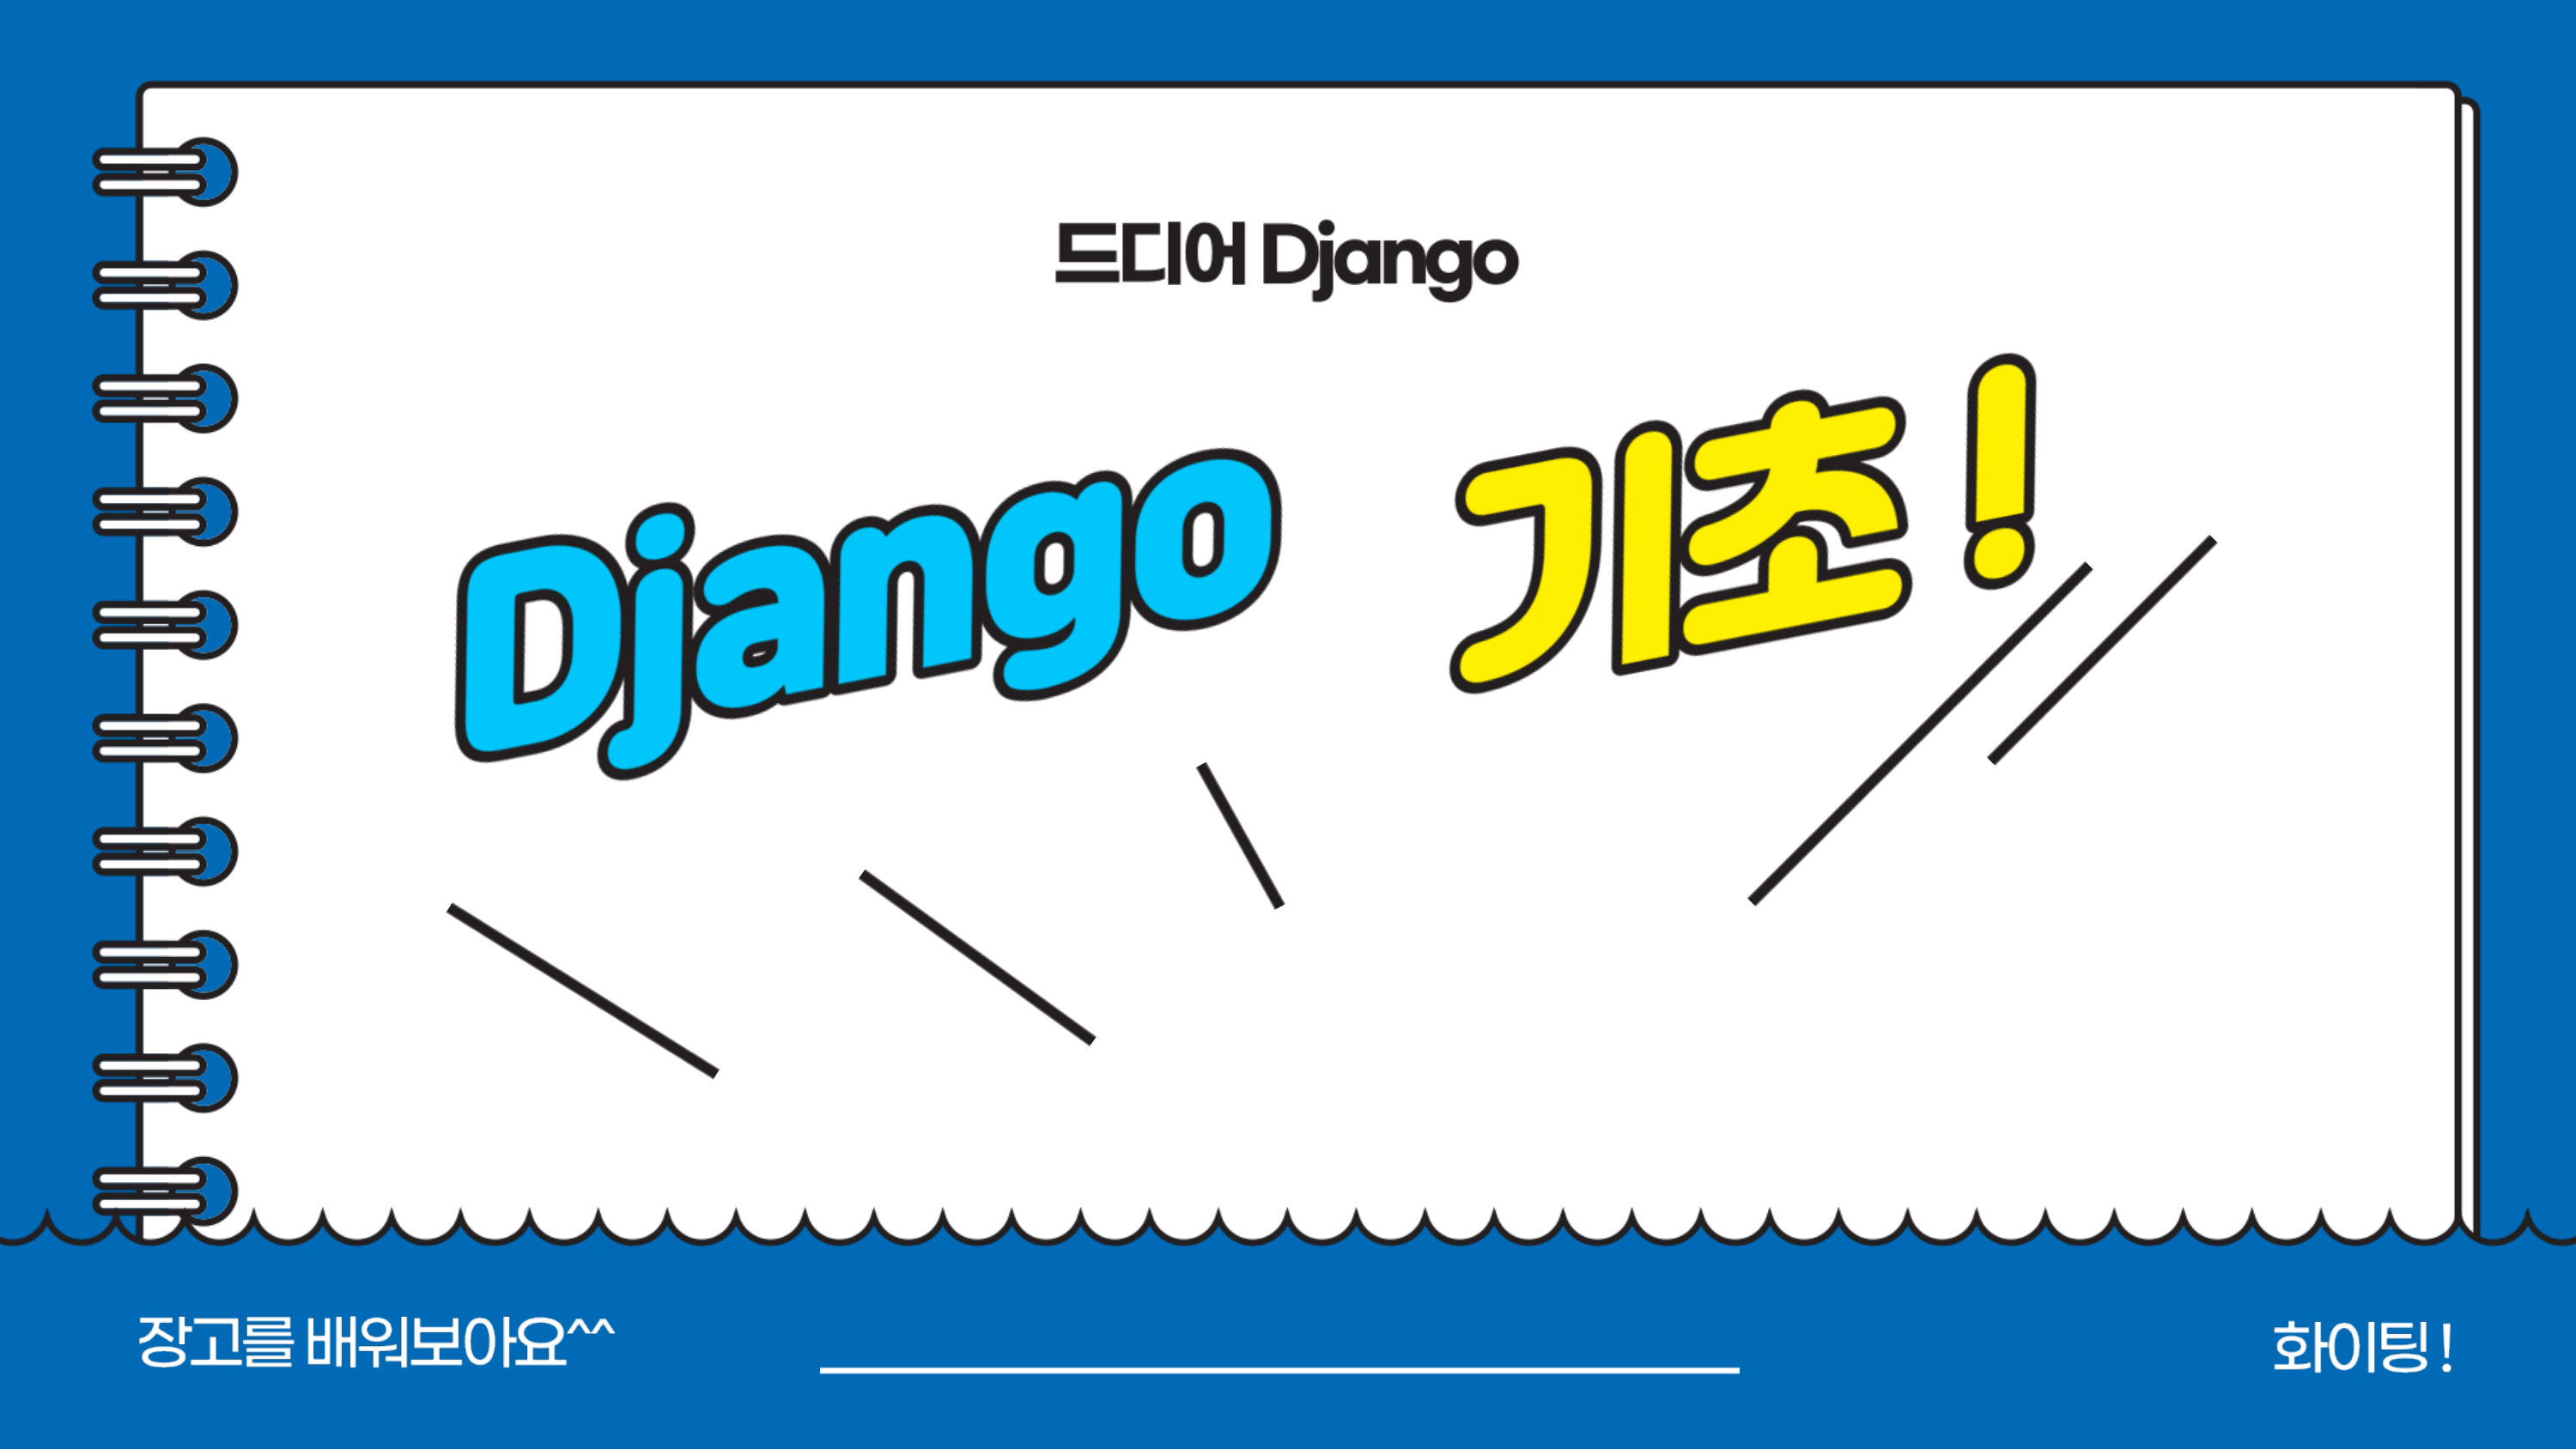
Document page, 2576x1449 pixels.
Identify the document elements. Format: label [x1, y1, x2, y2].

picture [1552, 1303, 2487, 1401]
text_box [82, 71, 2488, 1195]
text_box [834, 935, 1121, 980]
text_box [1944, 627, 2260, 672]
text_box [1681, 711, 2160, 756]
text_box [424, 968, 741, 1013]
picture [126, 1298, 653, 1396]
text_box [1158, 813, 1322, 858]
text_box [820, 1358, 1740, 1383]
picture [234, 199, 2388, 997]
text_box [0, 1196, 2576, 1449]
